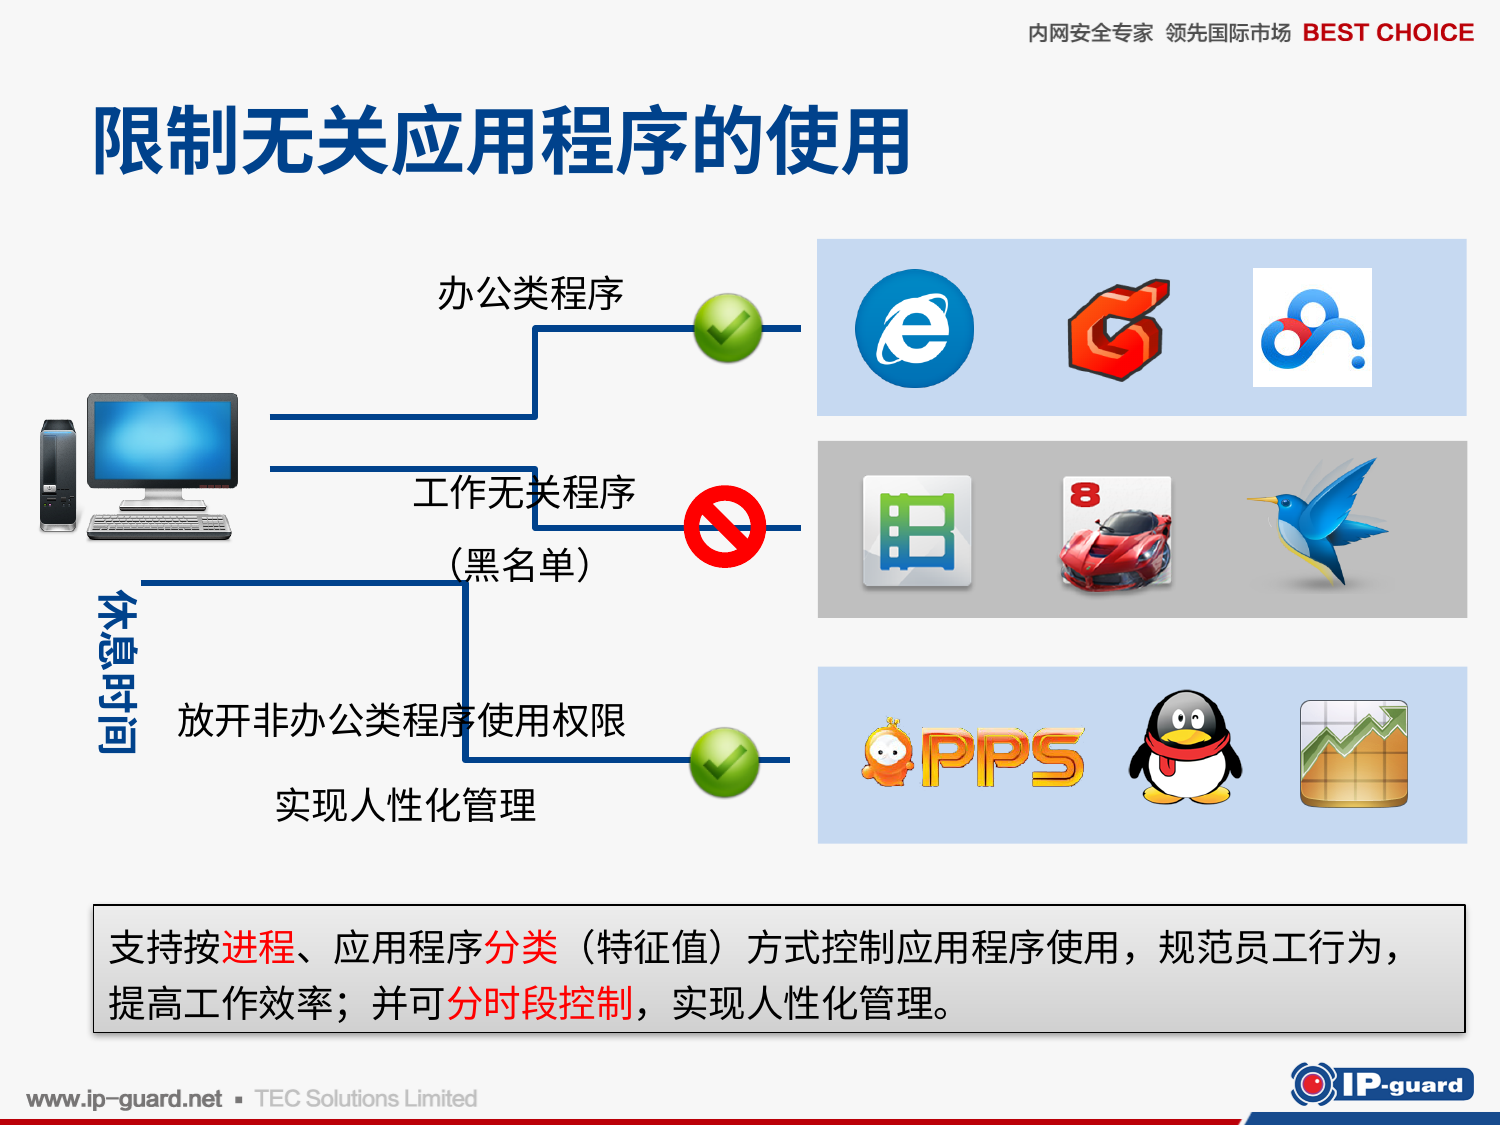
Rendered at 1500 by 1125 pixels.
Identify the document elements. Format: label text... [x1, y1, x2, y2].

text_box （黑名单） [411, 537, 629, 581]
picture [0, 0, 1500, 1125]
text_box 休息时间 [70, 579, 152, 758]
text_box 工作无关程序 [397, 462, 653, 467]
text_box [140, 582, 791, 761]
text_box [269, 468, 802, 529]
text_box [682, 537, 768, 571]
text_box [816, 439, 1469, 620]
text_box 办公类程序 [423, 262, 641, 323]
text_box [815, 237, 1469, 418]
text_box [269, 328, 802, 418]
text_box [816, 664, 1469, 846]
text_box 实现人性化管理 [259, 774, 552, 835]
text_box 支持按进程、应用程序分类（特征值）方式控制应用程序使用，规范员工行为，提高工作效率；并可分时段控制，实现人性化管理。 [93, 904, 1466, 1033]
title 限制无关应用程序的使用 [75, 45, 1425, 233]
